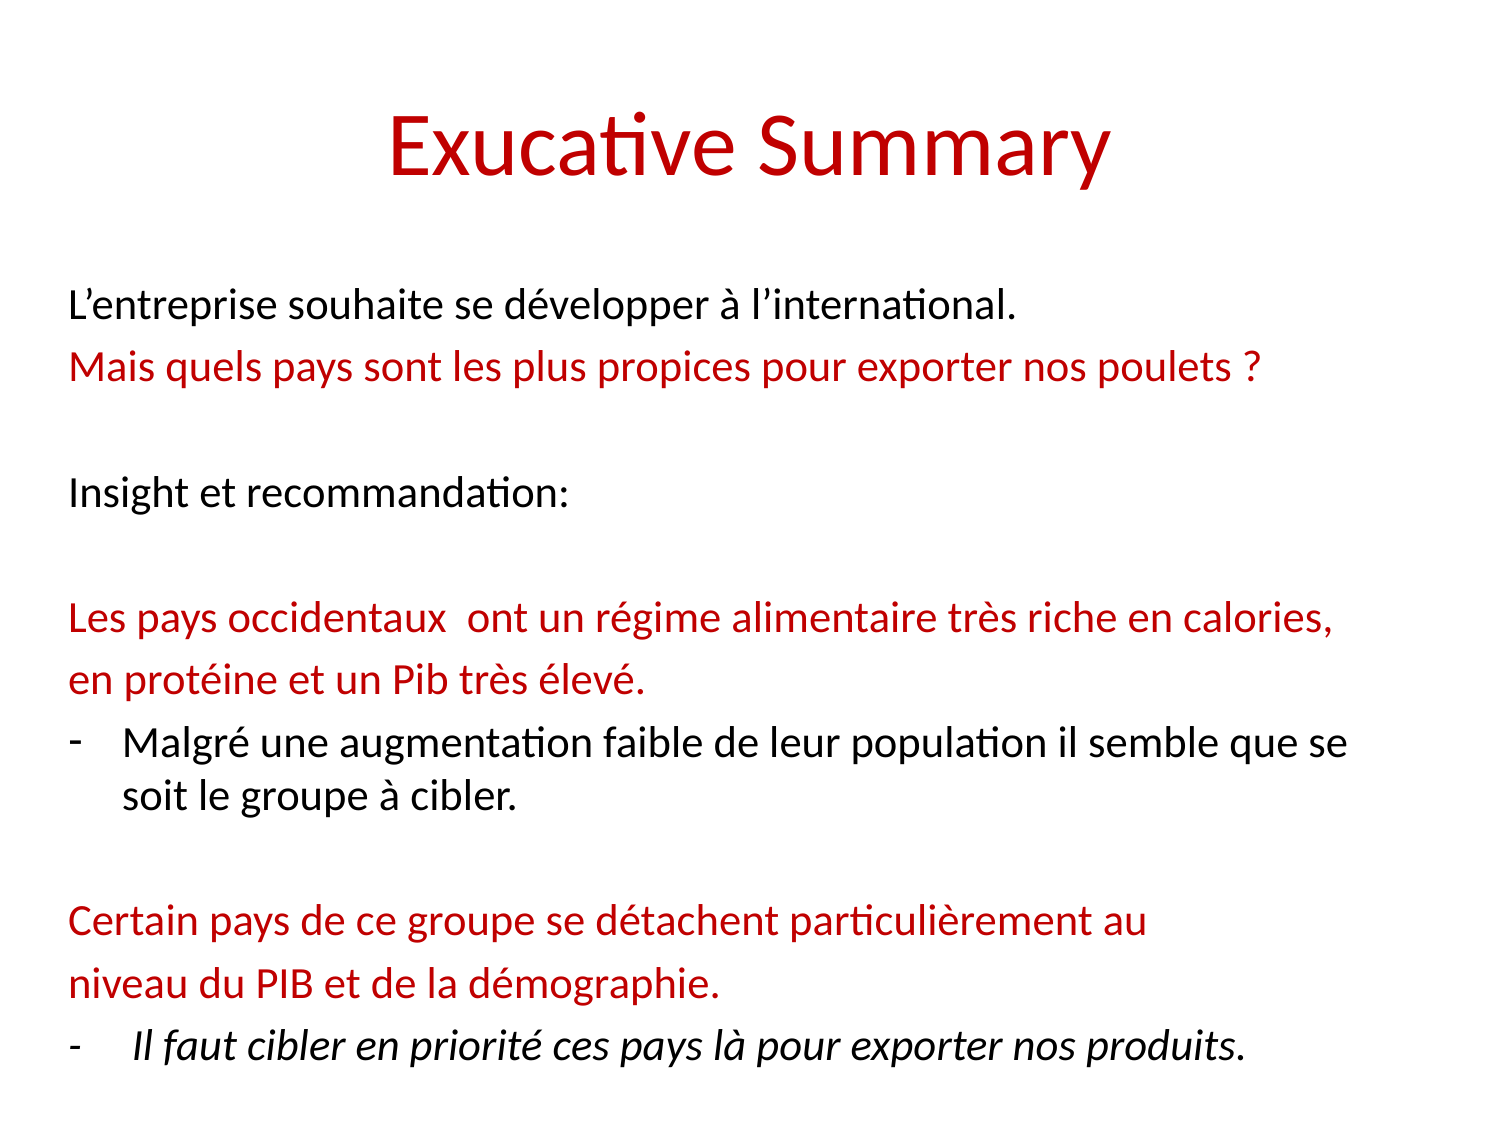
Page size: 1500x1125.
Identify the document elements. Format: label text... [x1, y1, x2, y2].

list L’entreprise souhaite se développer à l’international. Mais quels pays sont les plus propices pour exporter nos poulets ? Insight et recommandation: Les pays occidentaux ont un régime alimentaire très riche en calories, en protéine et un Pib très élevé. Malgré une augmentation faible de leur population il semble que se soit le groupe à cibler. Certain pays de ce groupe se détachent particulièrement au niveau du PIB et de la démographie. - Il faut cibler en priorité ces pays là pour exporter nos produits. [53, 267, 1437, 1087]
title Exucative Summary [75, 45, 1425, 233]
